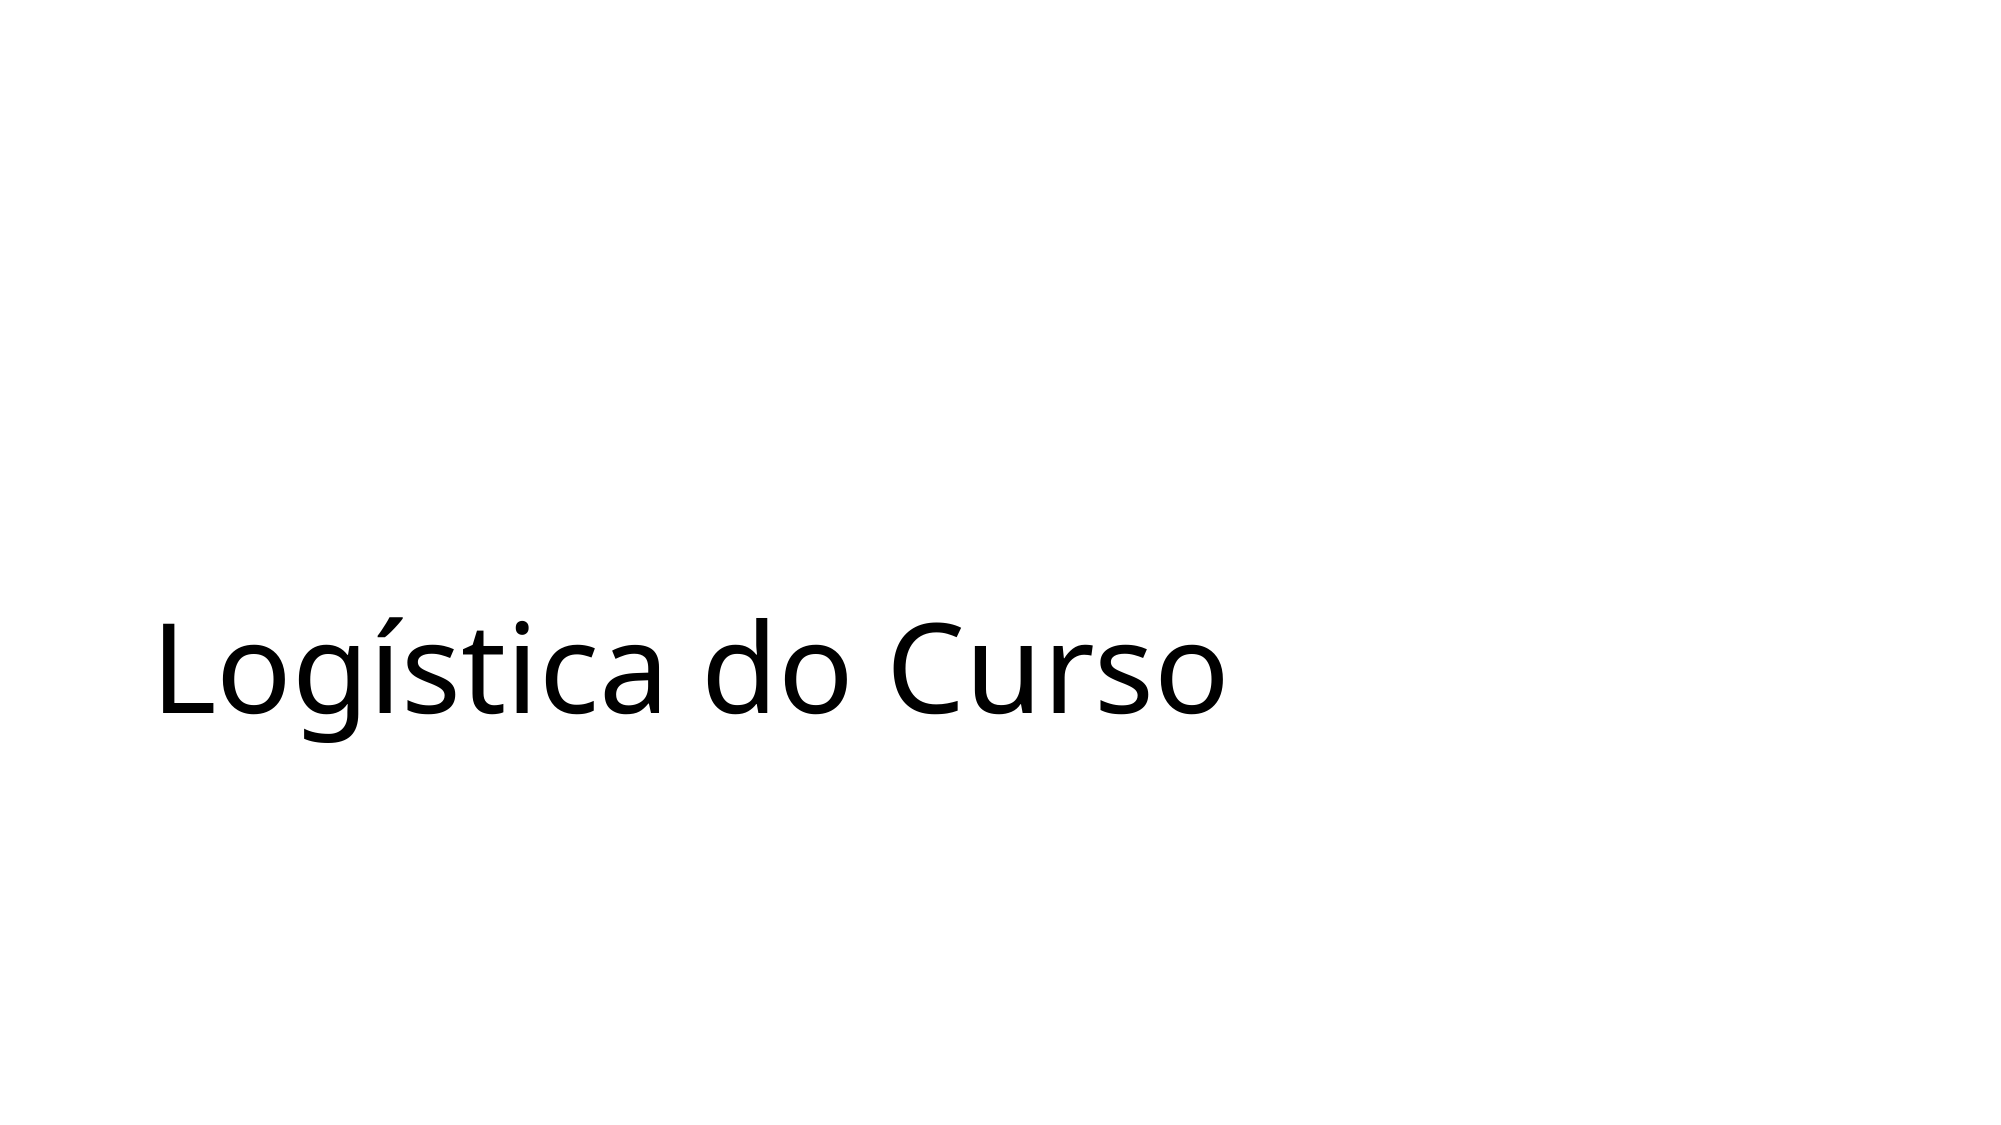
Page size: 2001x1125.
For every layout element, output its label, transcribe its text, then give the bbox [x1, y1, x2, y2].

title Logística do Curso [136, 280, 1862, 749]
